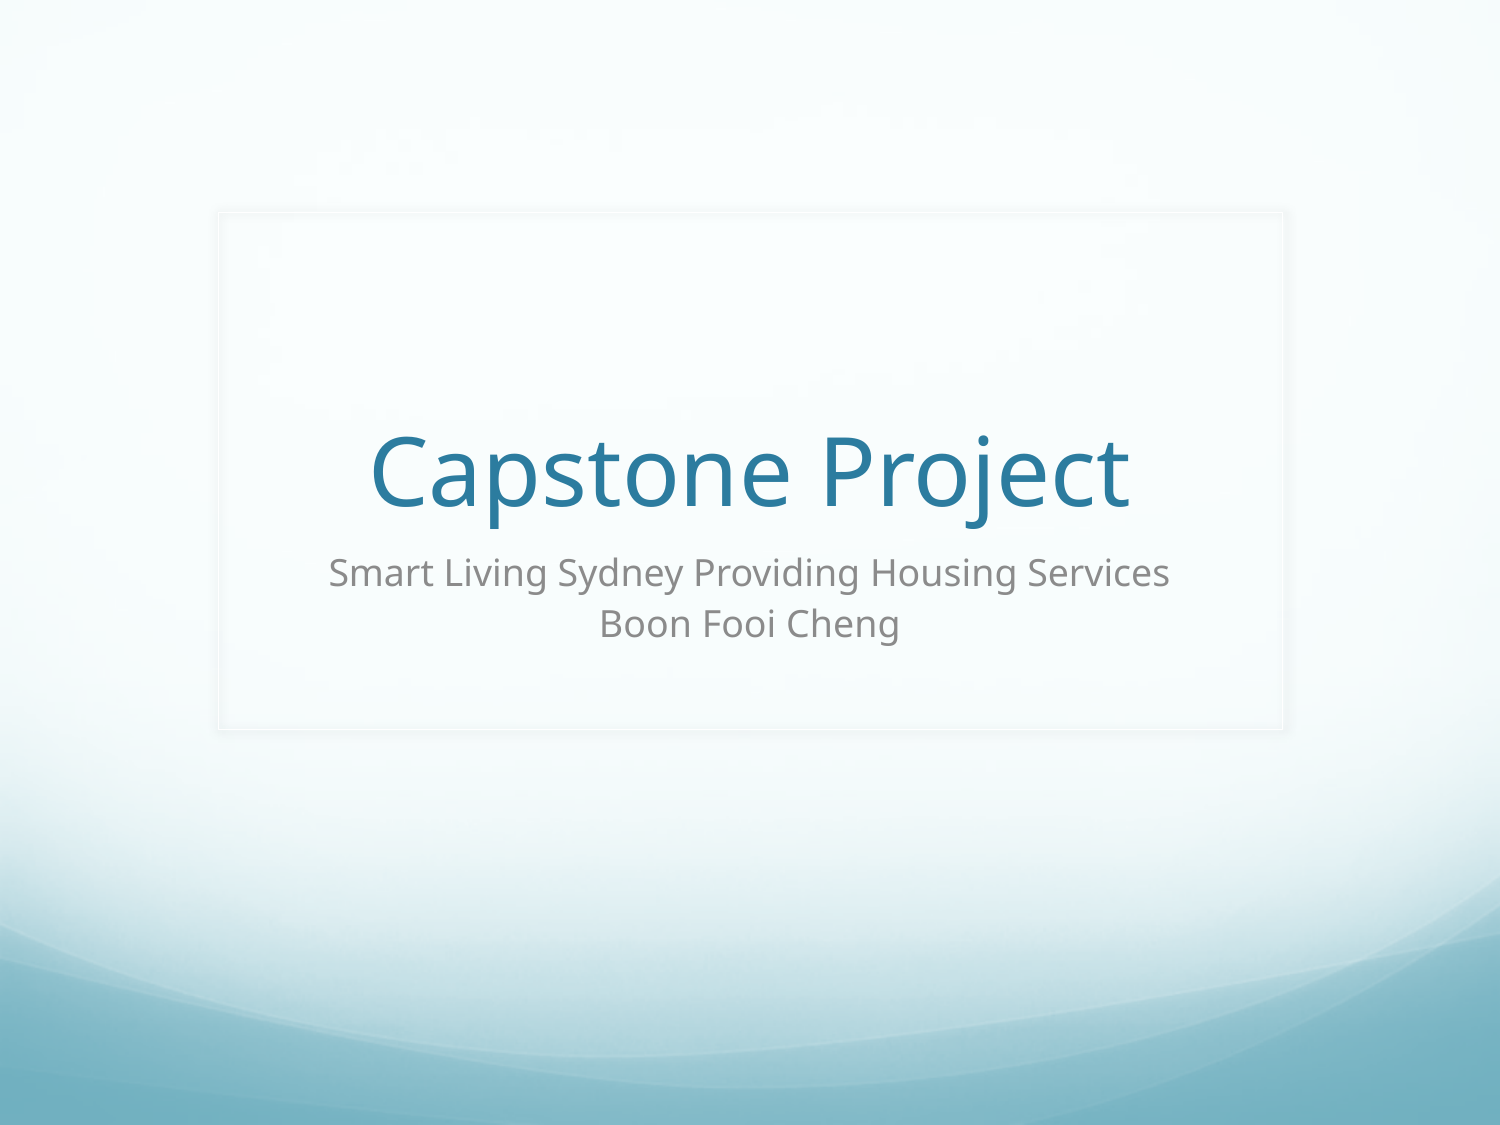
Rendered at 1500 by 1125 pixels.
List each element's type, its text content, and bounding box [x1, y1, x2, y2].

title Capstone Project [217, 249, 1283, 533]
subtitle Smart Living Sydney Providing Housing Services Boon Fooi Cheng [217, 541, 1283, 692]
